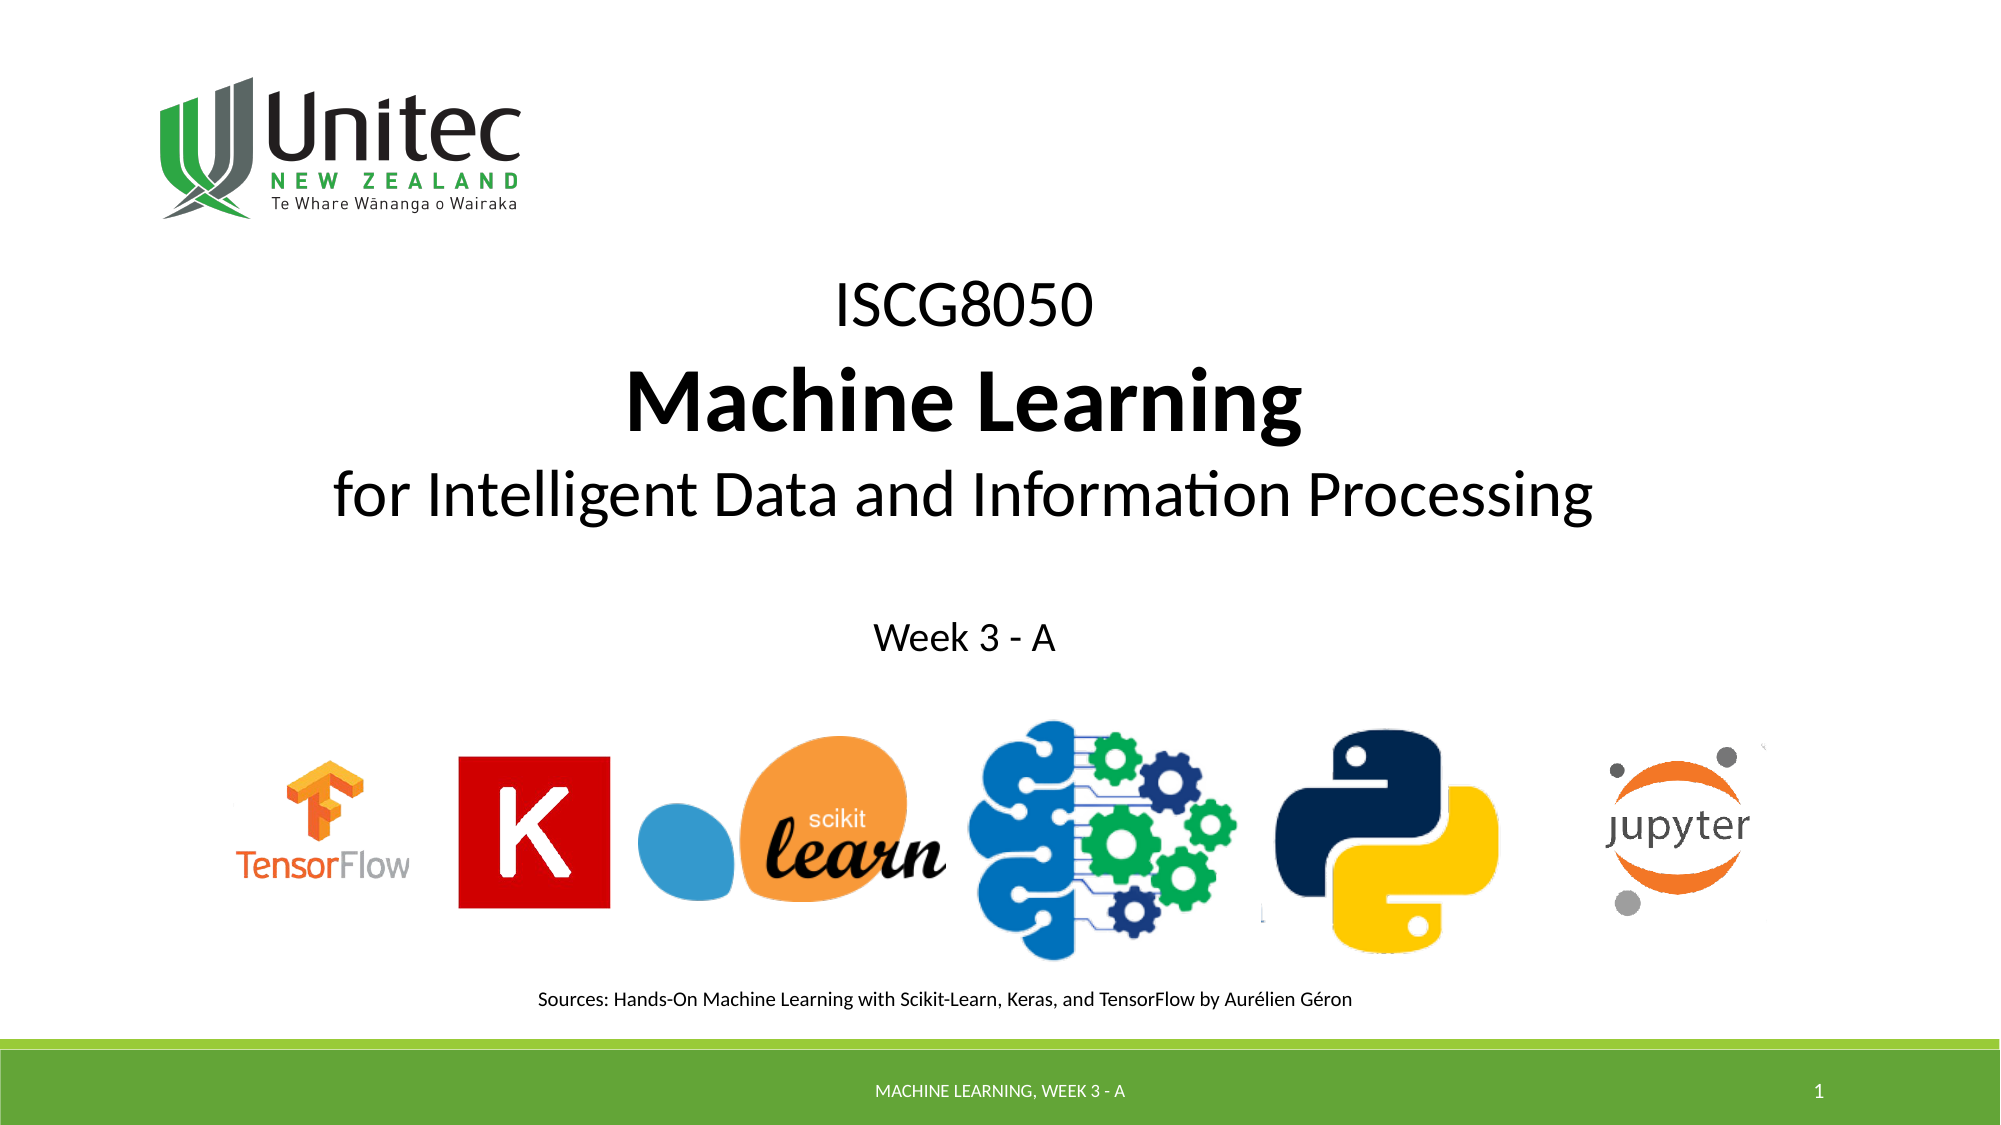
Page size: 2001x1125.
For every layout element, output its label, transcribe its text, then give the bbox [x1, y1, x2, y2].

footer Machine Learning, Week 3 - A [604, 1059, 1396, 1120]
text_box Sources: Hands-On Machine Learning with Scikit-Learn, Keras, and TensorFlow by Aurélien Géron [381, 978, 1510, 1018]
picture [160, 77, 521, 219]
slide_number 1 [1624, 1059, 1840, 1120]
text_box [233, 707, 1767, 963]
text_box ISCG8050 Machine Learning for Intelligent Data and Information Processing Week 3 - A [313, 252, 1616, 668]
